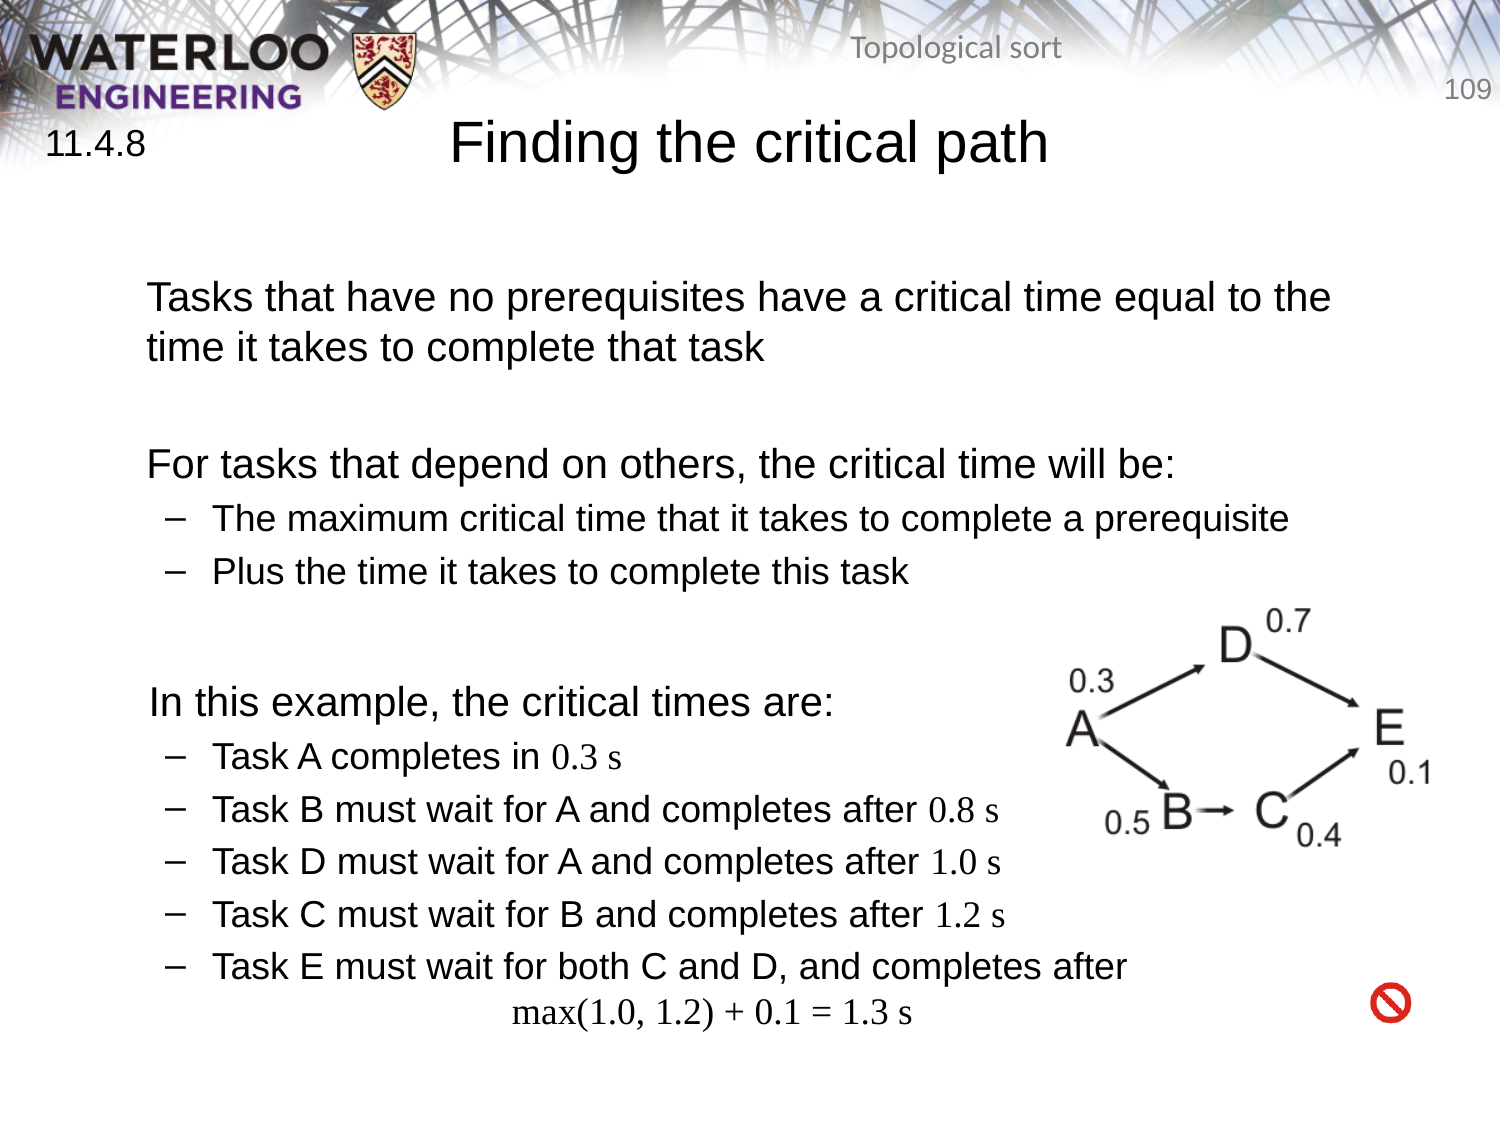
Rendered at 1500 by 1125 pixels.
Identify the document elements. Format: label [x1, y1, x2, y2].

title [74, 44, 1426, 233]
text_box [30, 111, 162, 172]
list [74, 262, 1426, 1006]
picture [0, 0, 1500, 1125]
